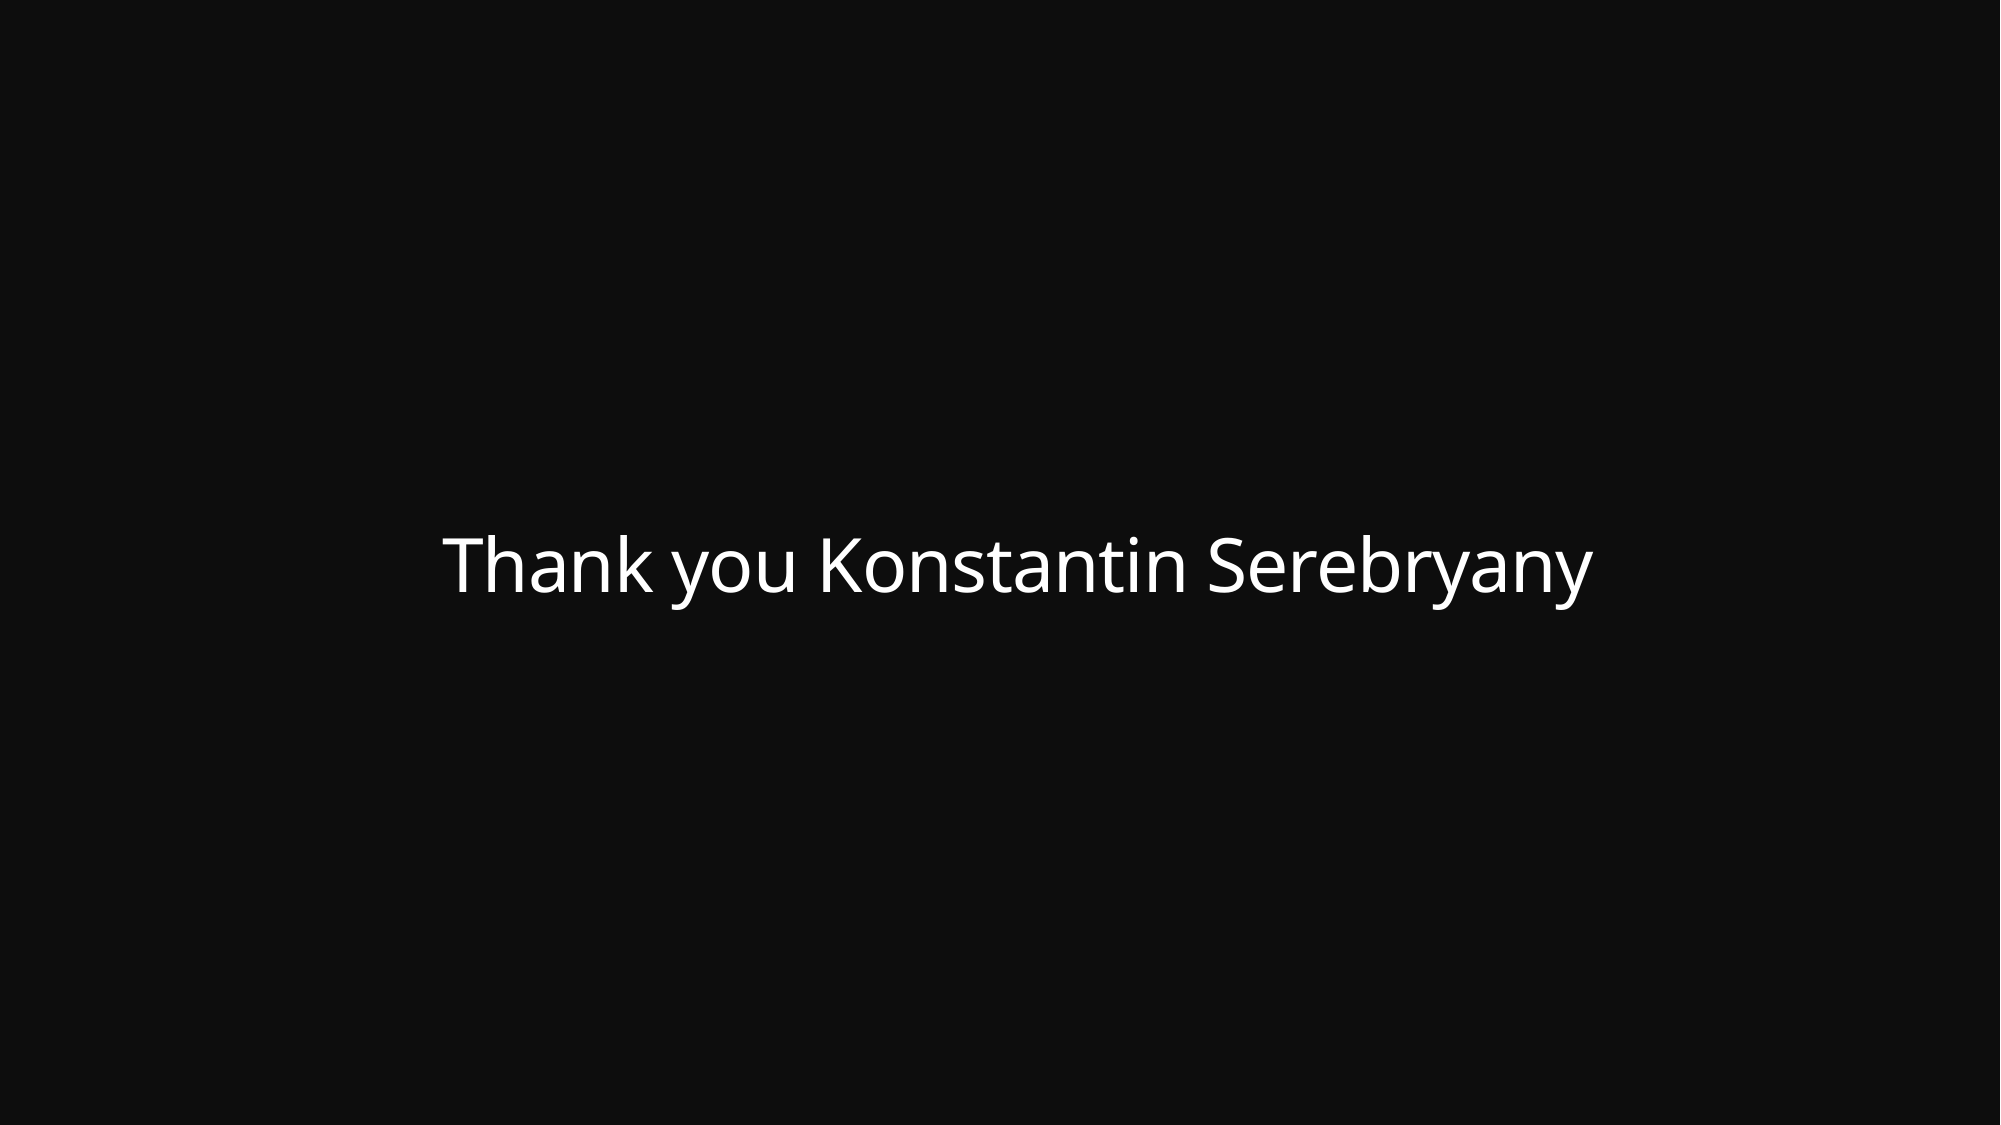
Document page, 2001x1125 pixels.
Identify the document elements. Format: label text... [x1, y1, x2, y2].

text_box Thank you Konstantin Serebryany [442, 517, 1657, 608]
